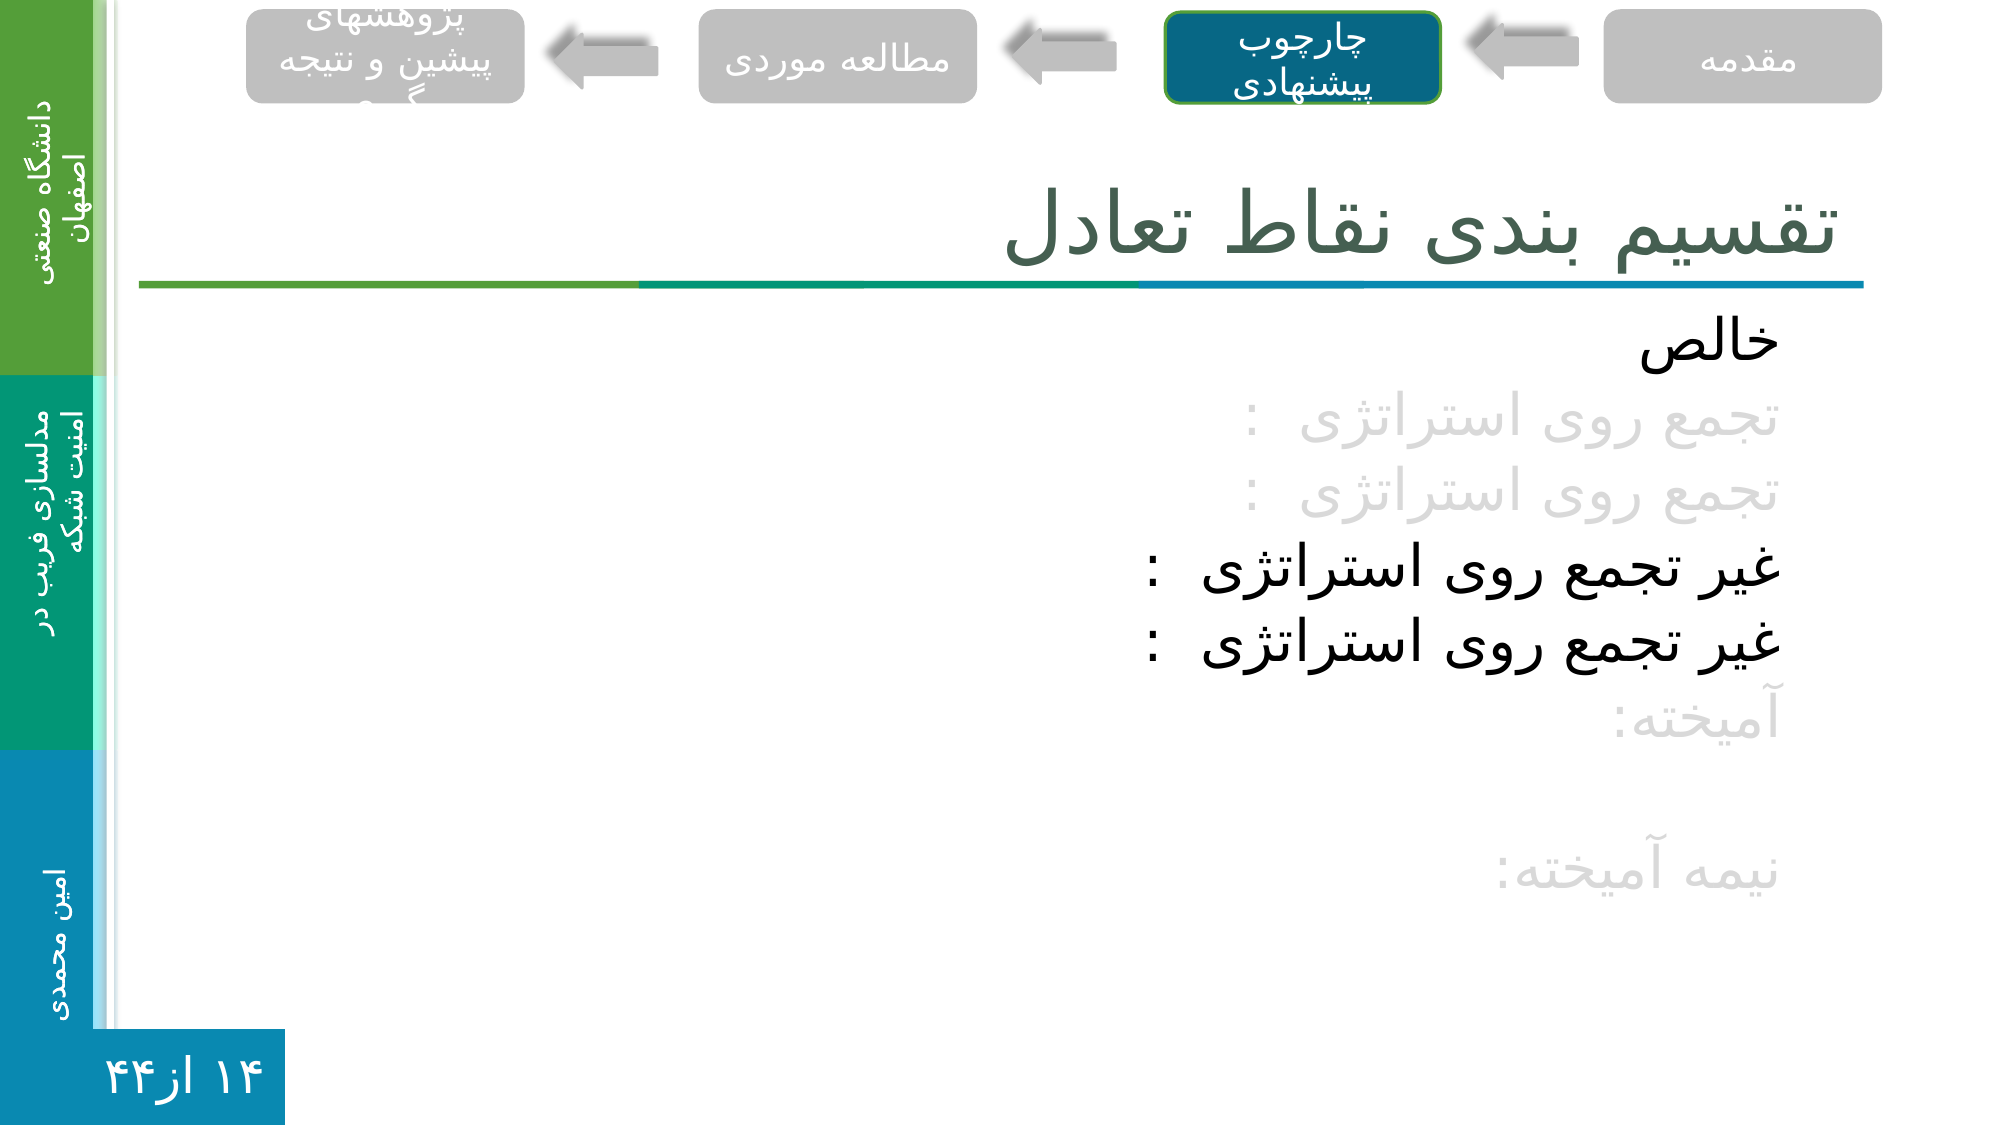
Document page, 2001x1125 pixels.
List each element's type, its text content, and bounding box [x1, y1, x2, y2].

text_box مطالعه موردی [698, 9, 978, 104]
title تقسیم بندی نقاط تعادل [180, 159, 1857, 279]
text_box پژوهشهای پیشین و نتیجه گیری [246, 9, 525, 104]
text_box چارچوب پیشنهادی [1163, 10, 1443, 105]
text_box [553, 32, 659, 90]
text_box [1474, 23, 1579, 80]
text_box ۱۴ از۴۴ [84, 1029, 285, 1125]
text_box [1012, 27, 1117, 85]
text_box مقدمه [1603, 9, 1883, 104]
text_box [197, 303, 1552, 964]
